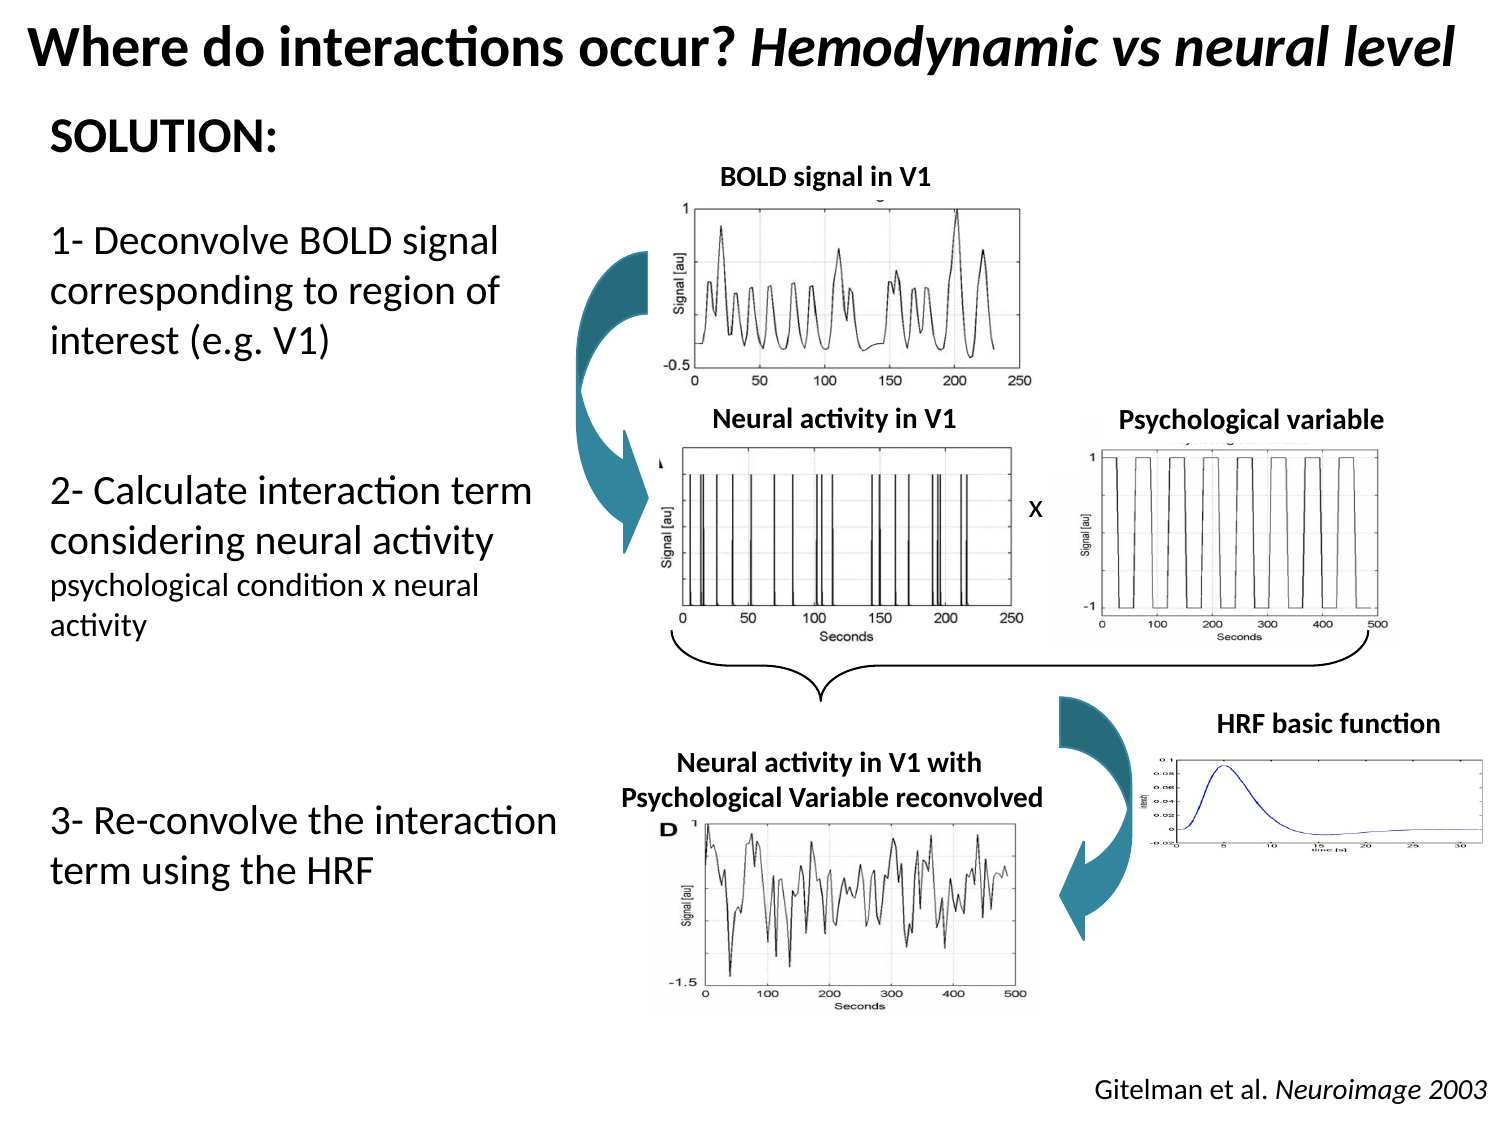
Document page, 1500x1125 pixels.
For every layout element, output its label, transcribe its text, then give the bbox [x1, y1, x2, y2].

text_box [576, 149, 1500, 1114]
text_box SOLUTION: 1- Deconvolve BOLD signal corresponding to region of interest (e.g. V1) 2- Calculate interaction term considering neural activity psychological condition x neural activity 3- Re-convolve the interaction term using the HRF [34, 155, 571, 901]
text_box Where do interactions occur? Hemodynamic vs neural level [12, 0, 1489, 155]
